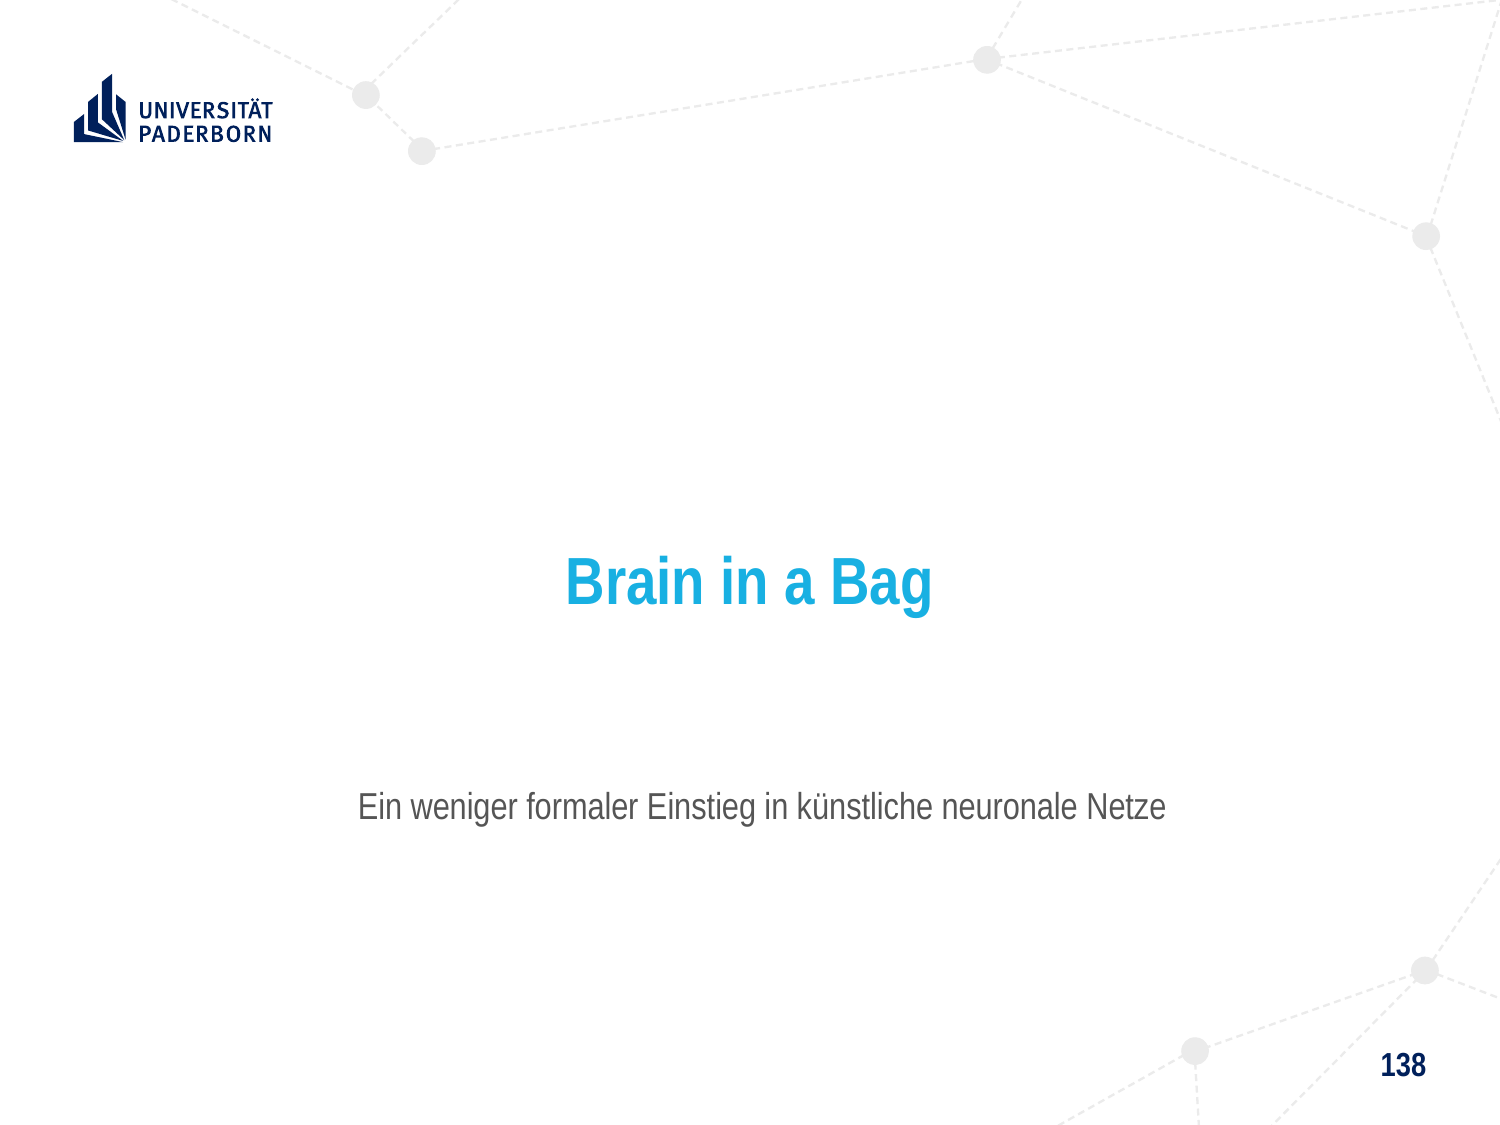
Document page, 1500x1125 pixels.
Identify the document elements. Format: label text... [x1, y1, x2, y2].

text_box Ein weniger formaler Einstieg in künstliche neuronale Netze [343, 775, 1182, 835]
title Brain in a Bag [73, 544, 1427, 716]
slide_number 138 [1308, 1042, 1427, 1091]
